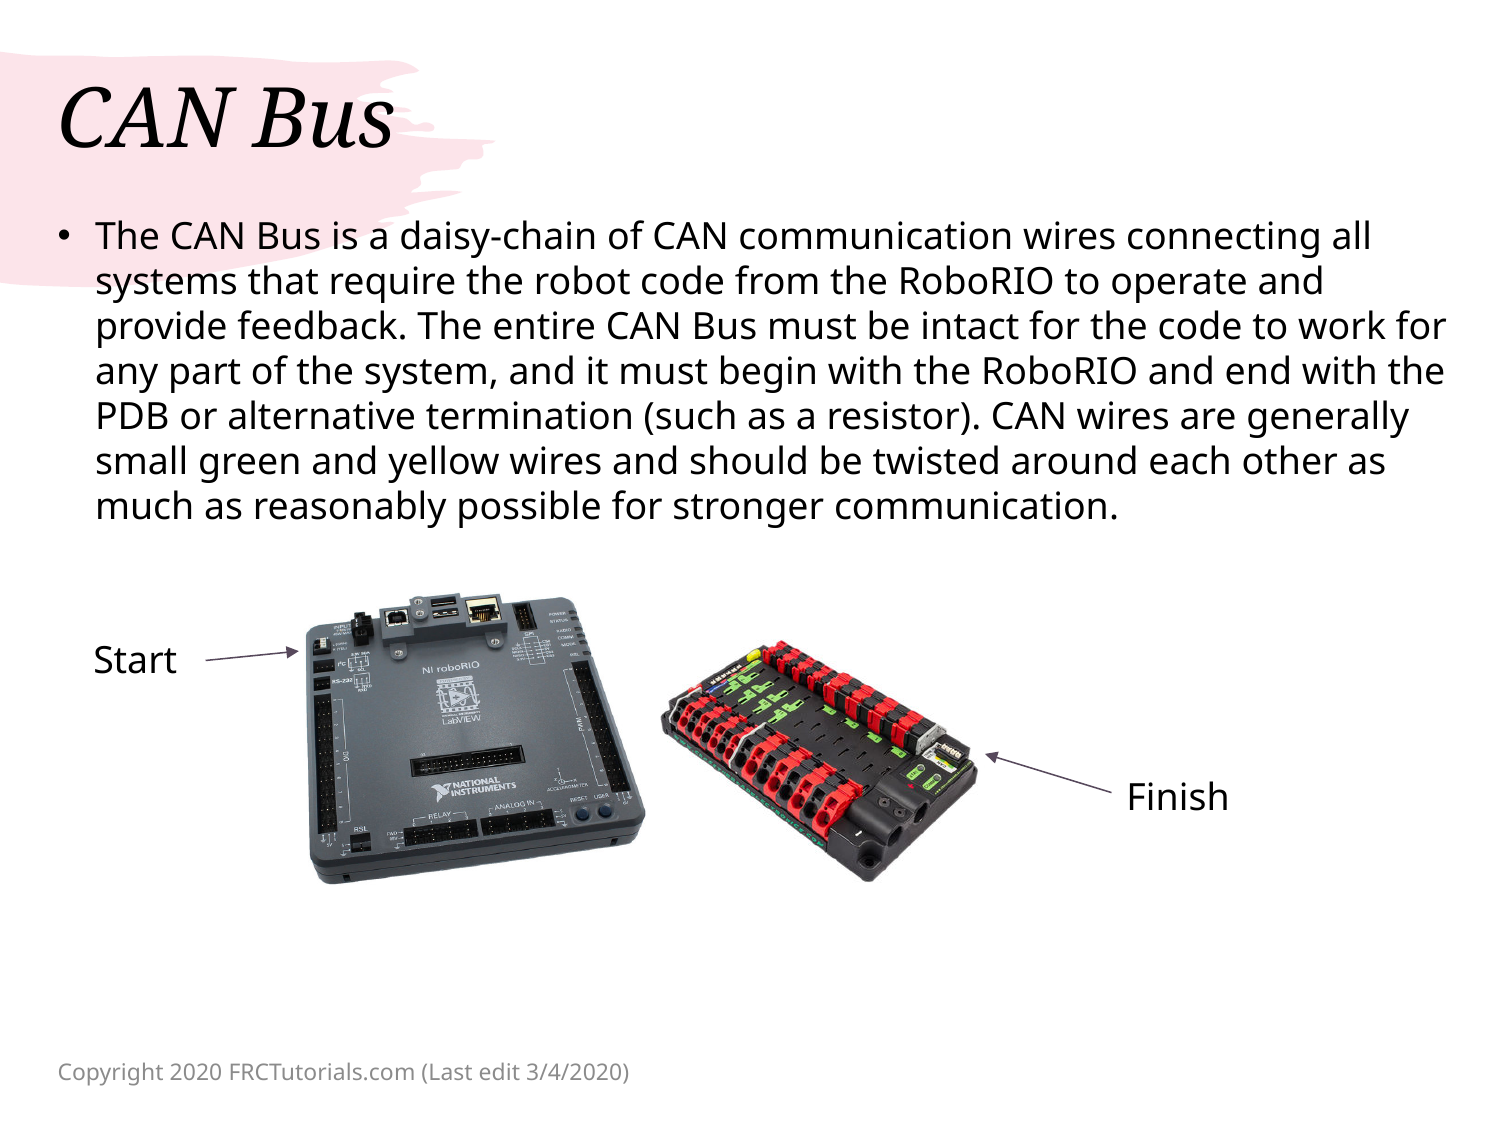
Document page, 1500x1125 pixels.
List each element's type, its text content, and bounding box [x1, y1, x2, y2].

title CAN Bus [42, 59, 1464, 182]
footer Copyright 2020 FRCTutorials.com (Last edit 3/4/2020) [42, 1042, 718, 1103]
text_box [205, 651, 299, 661]
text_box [984, 753, 1112, 793]
picture [270, 546, 986, 929]
list The CAN Bus is a daisy-chain of CAN communication wires connecting all systems that require the robot code from the RoboRIO to operate and provide feedback. The entire CAN Bus must be intact for the code to work for any part of the system, and it must begin with the RoboRIO and end with the PDB or alternative termination (such as a resistor). CAN wires are generally small green and yellow wires and should be twisted around each other as much as reasonably possible for stronger communication. [42, 204, 1464, 1030]
text_box Start [78, 621, 206, 690]
text_box Finish [1111, 758, 1277, 827]
